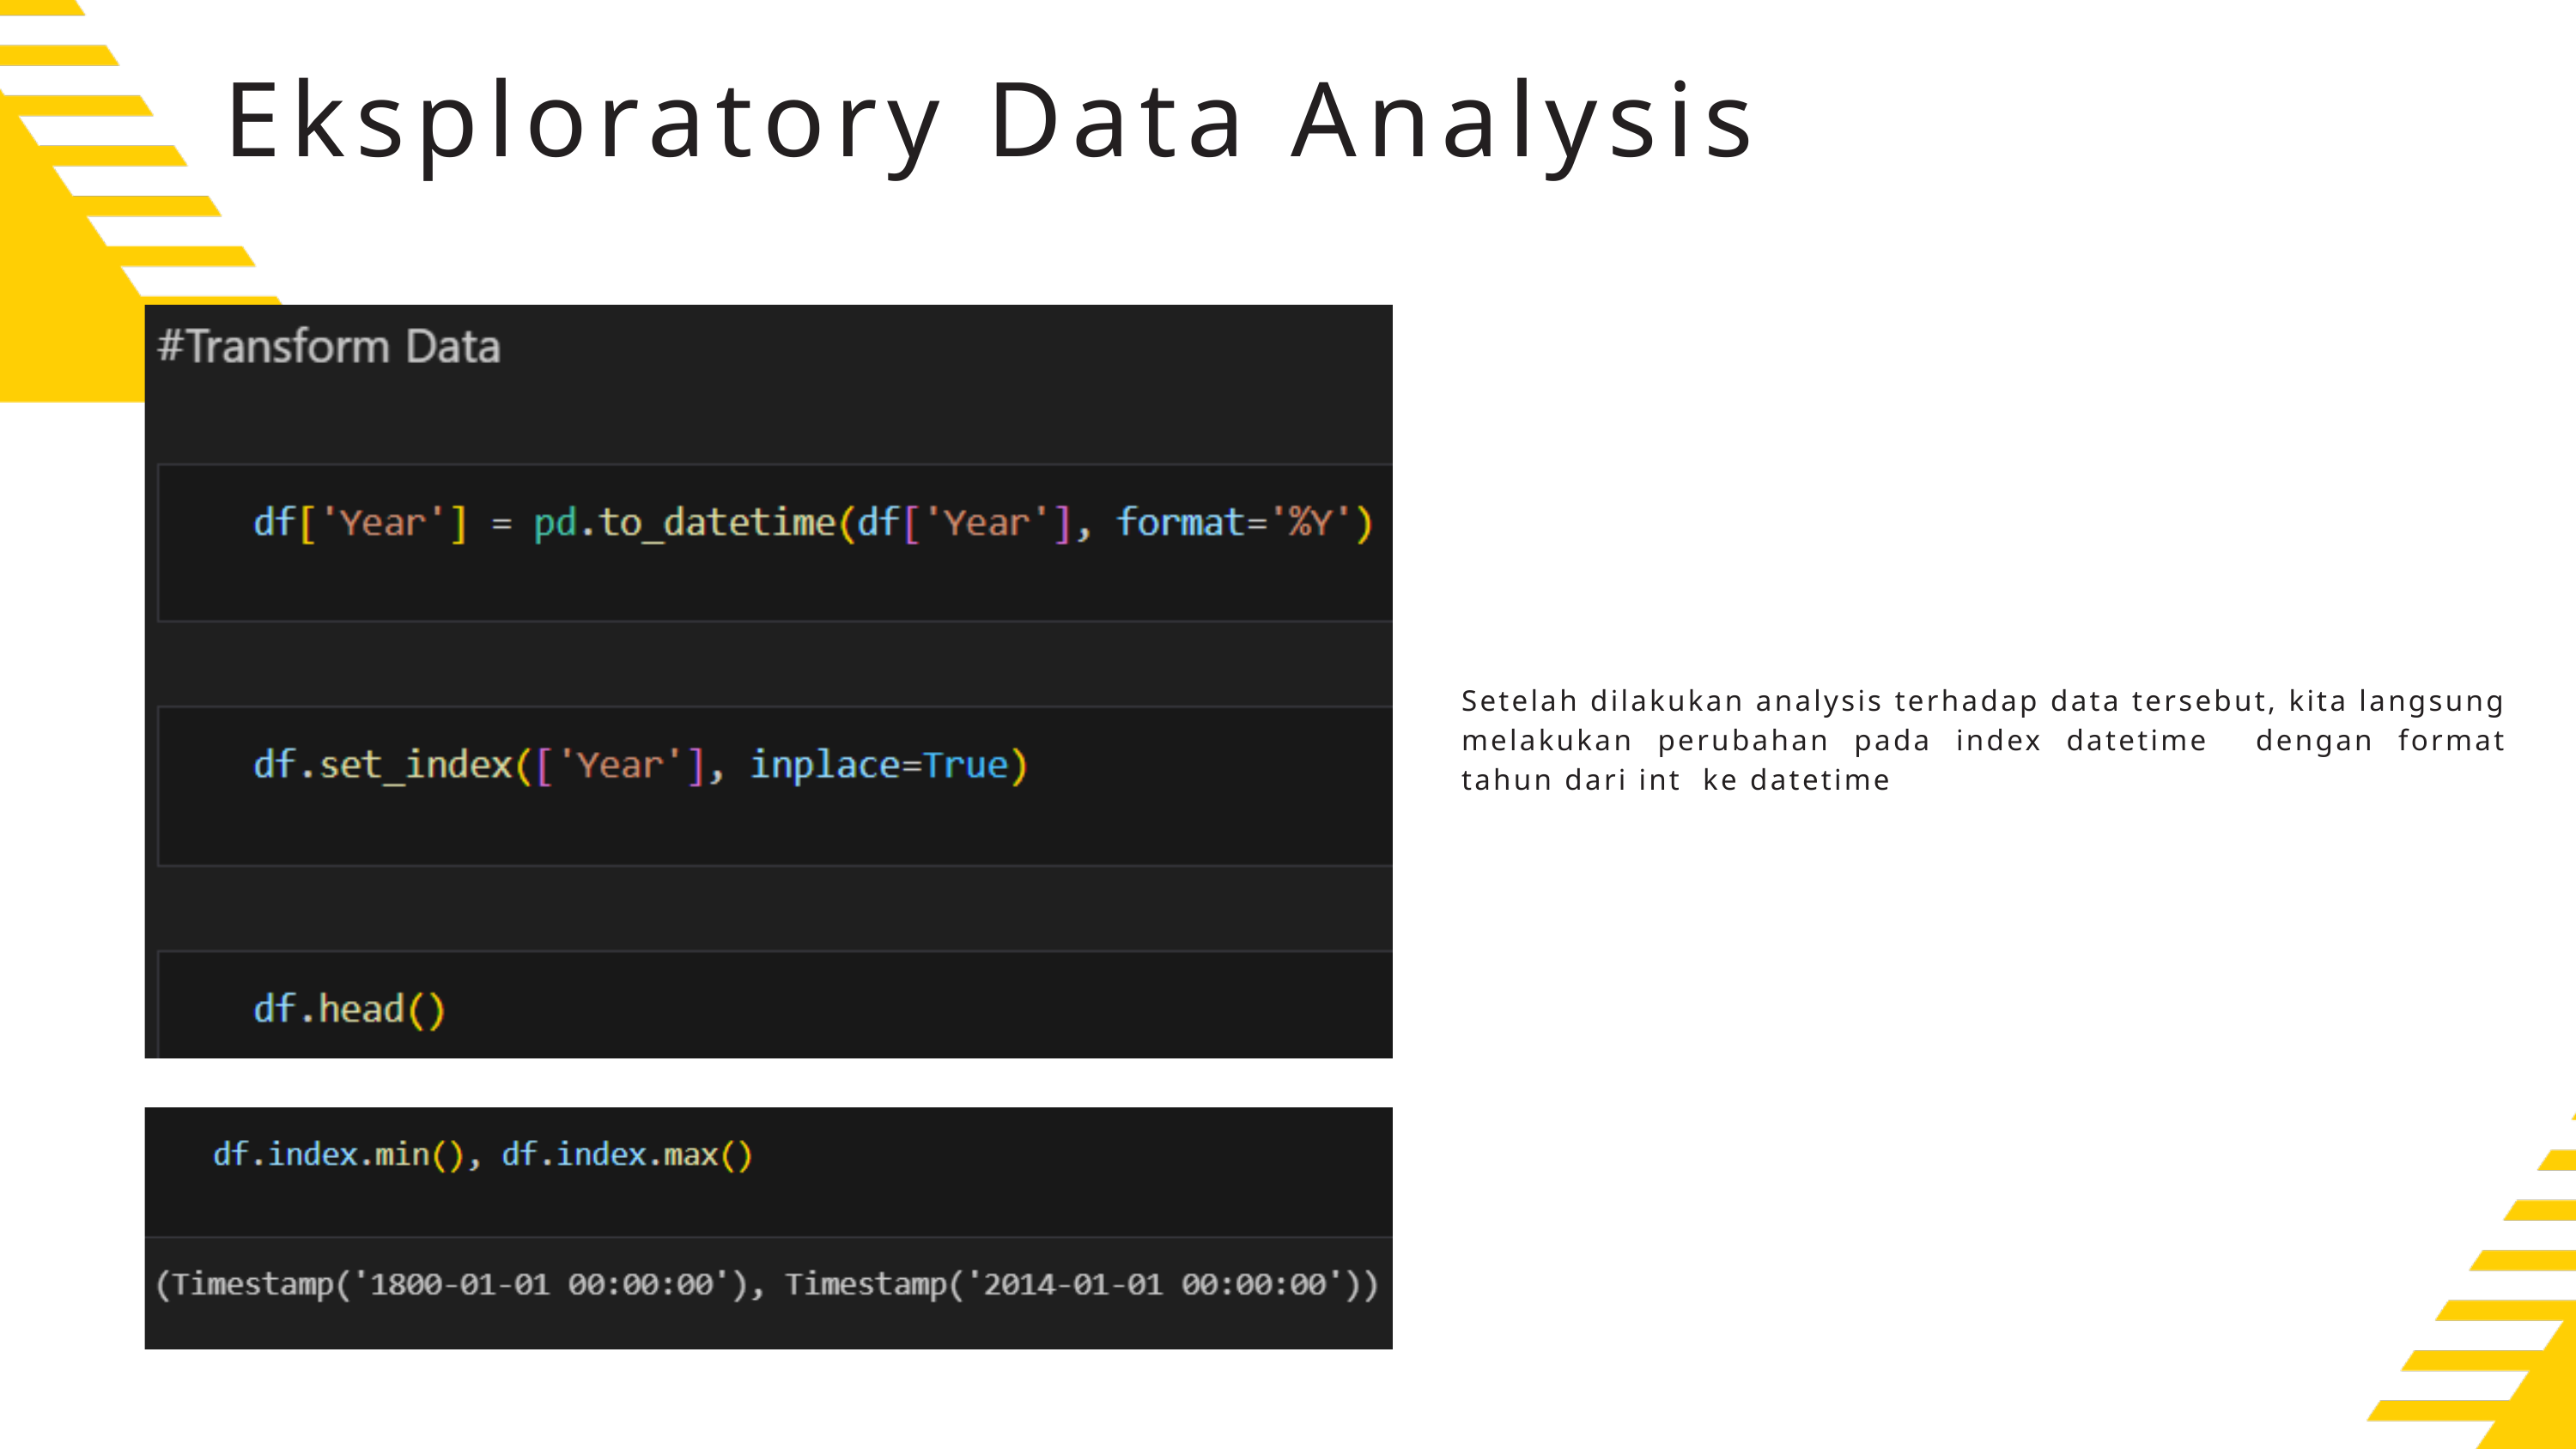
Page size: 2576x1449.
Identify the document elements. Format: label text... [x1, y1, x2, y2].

text_box [144, 305, 1393, 1058]
text_box Setelah dilakukan analysis terhadap data tersebut, kita langsung melakukan perubahan pada index datetime dengan format tahun dari int ke datetime [1461, 677, 2509, 796]
text_box [144, 1107, 1393, 1349]
text_box [0, 0, 290, 403]
text_box [2299, 1092, 2576, 1449]
text_box Eksploratory Data Analysis [222, 34, 1869, 178]
